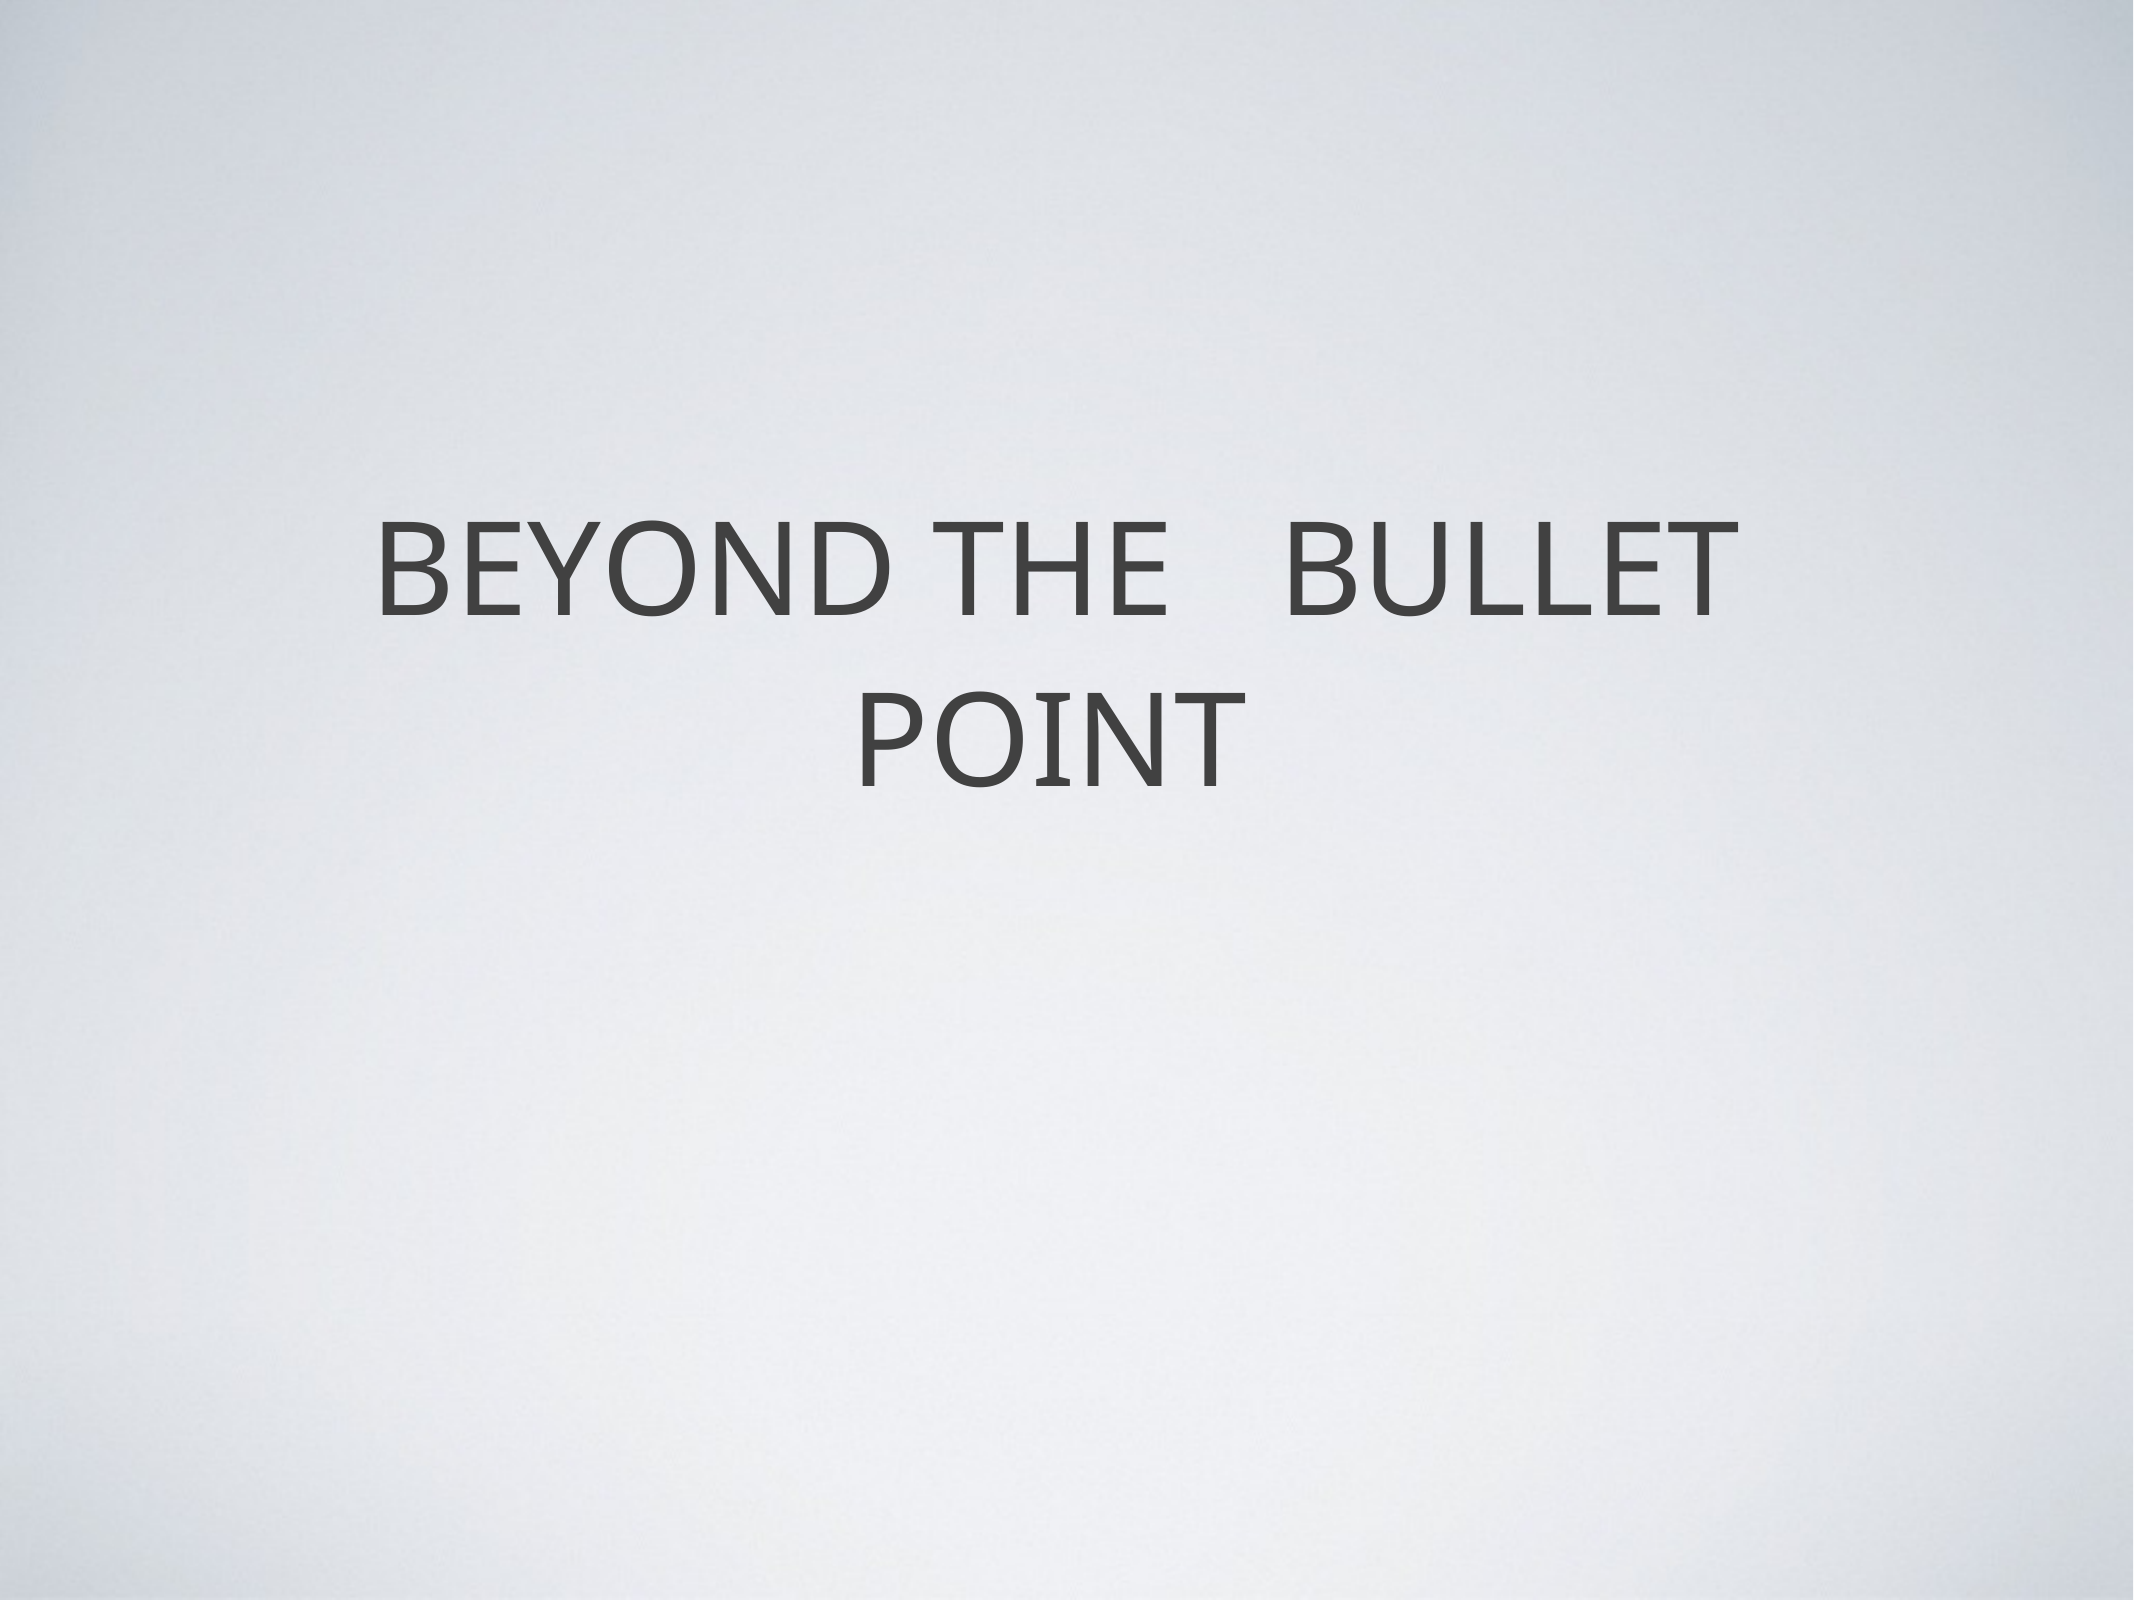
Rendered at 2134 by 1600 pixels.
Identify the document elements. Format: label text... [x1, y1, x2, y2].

text_box BEYOND THE [368, 508, 1262, 663]
text_box [0, 0, 2134, 1600]
text_box BULLET [1276, 508, 1788, 663]
text_box POINT [848, 679, 1308, 834]
